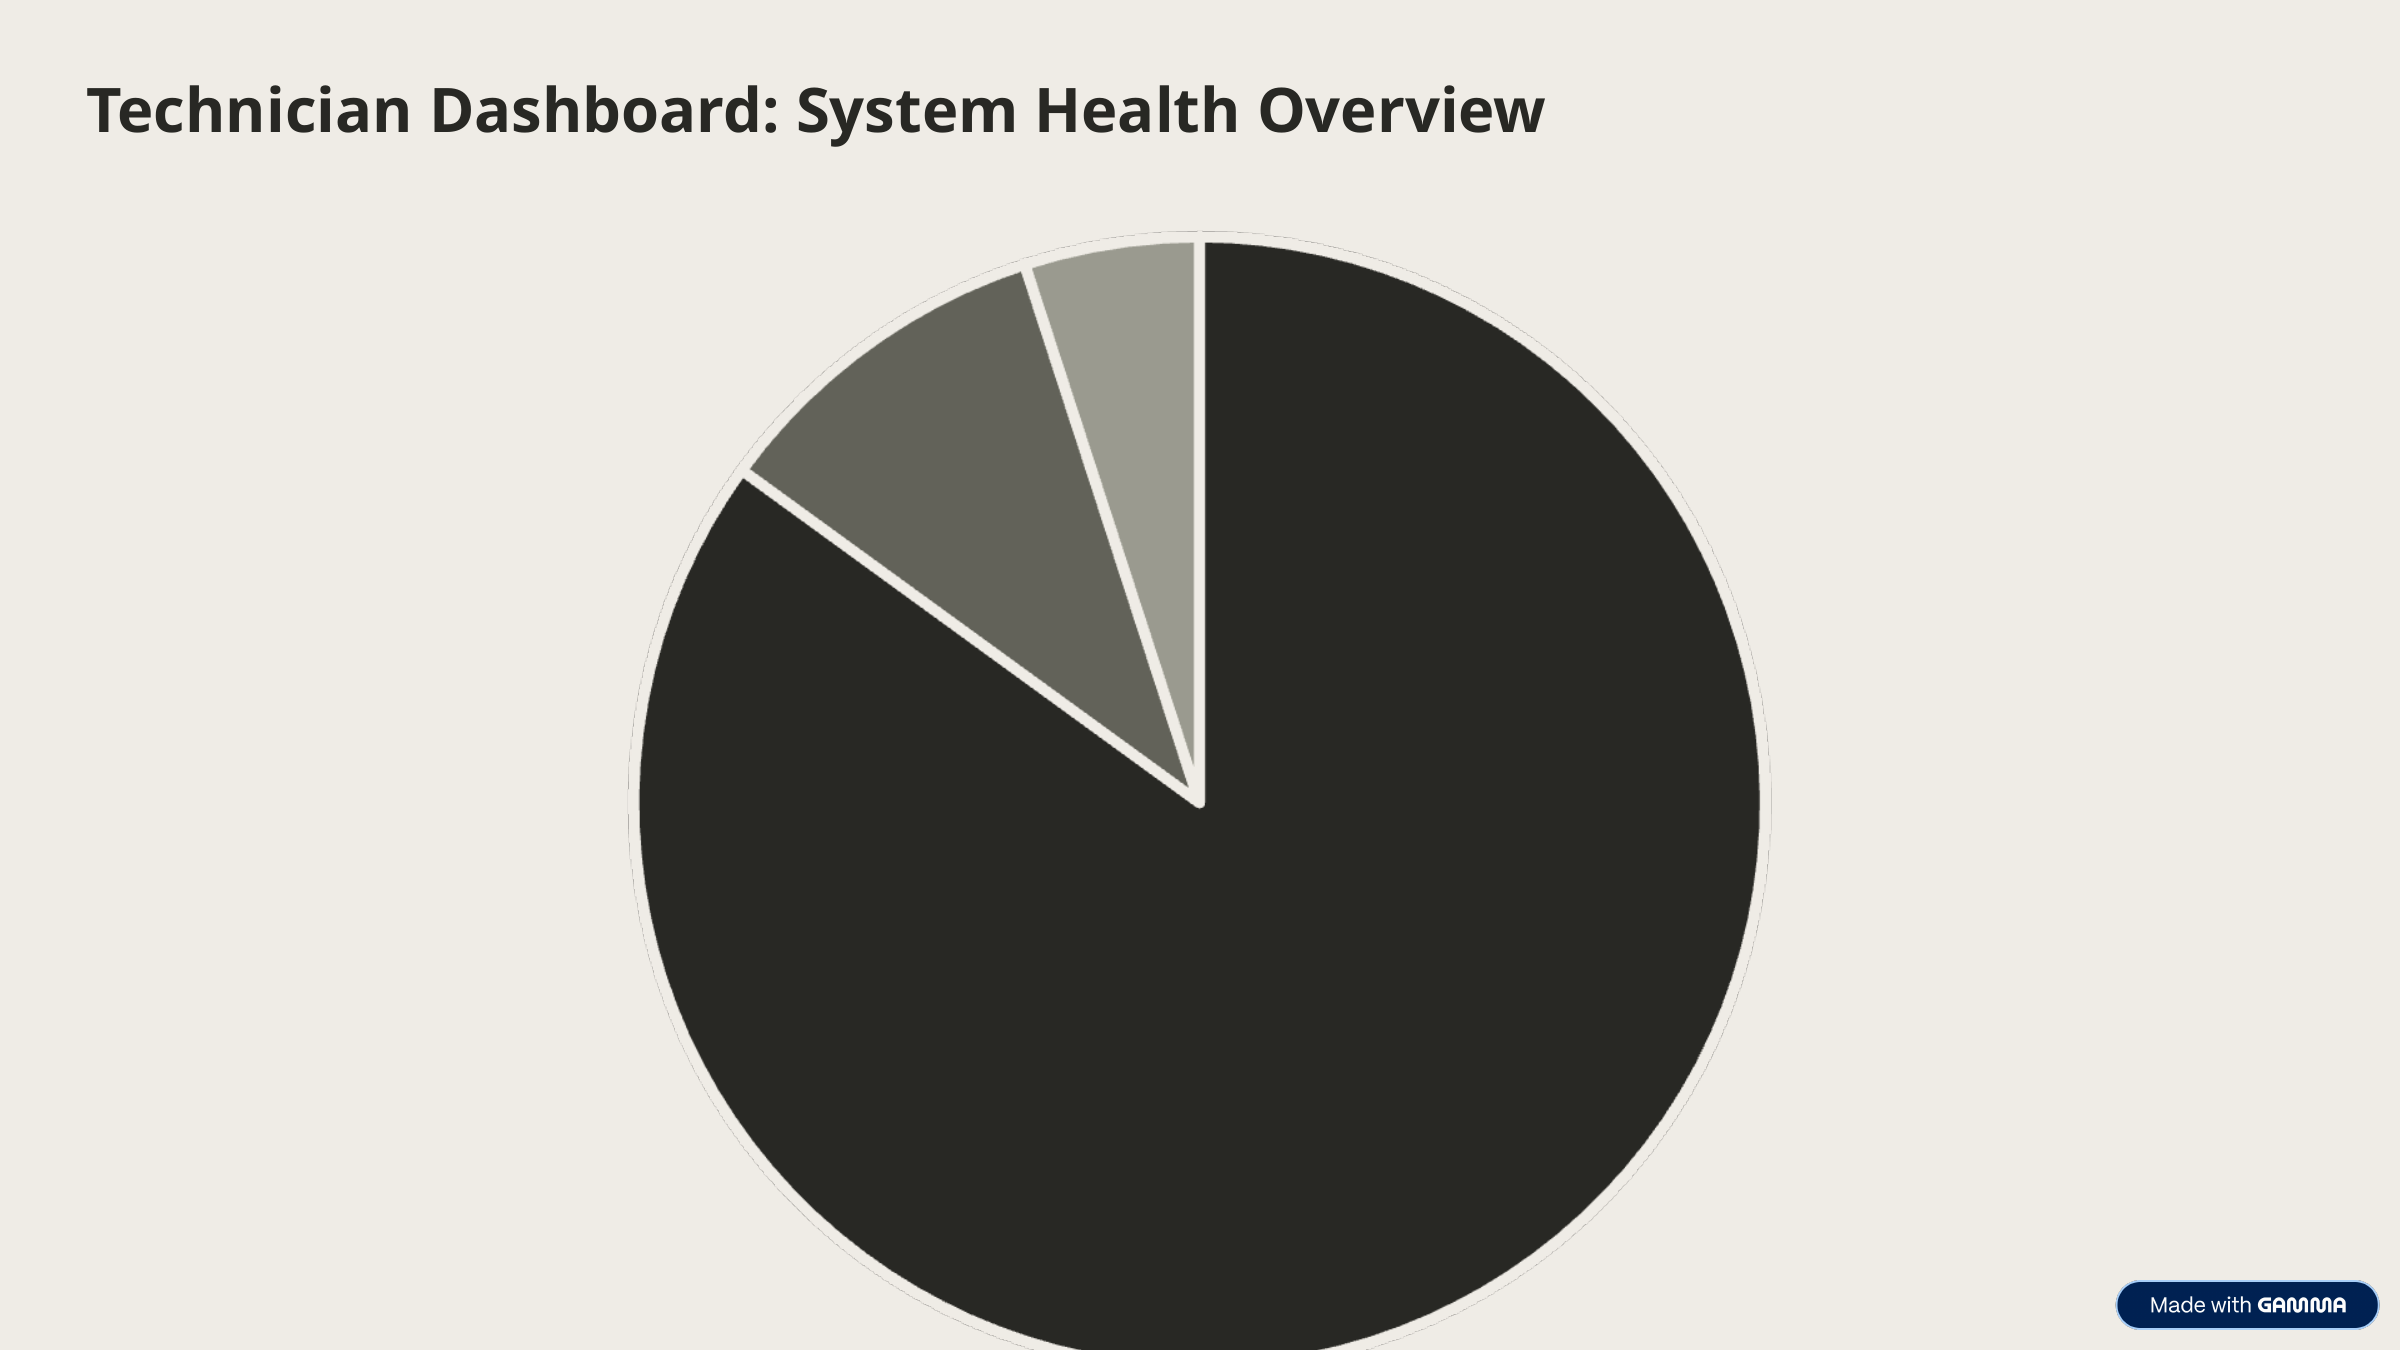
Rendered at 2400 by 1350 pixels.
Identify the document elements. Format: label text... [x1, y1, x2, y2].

text_box Technician Dashboard: System Health Overview [86, 67, 1410, 146]
picture [86, 194, 2389, 1350]
